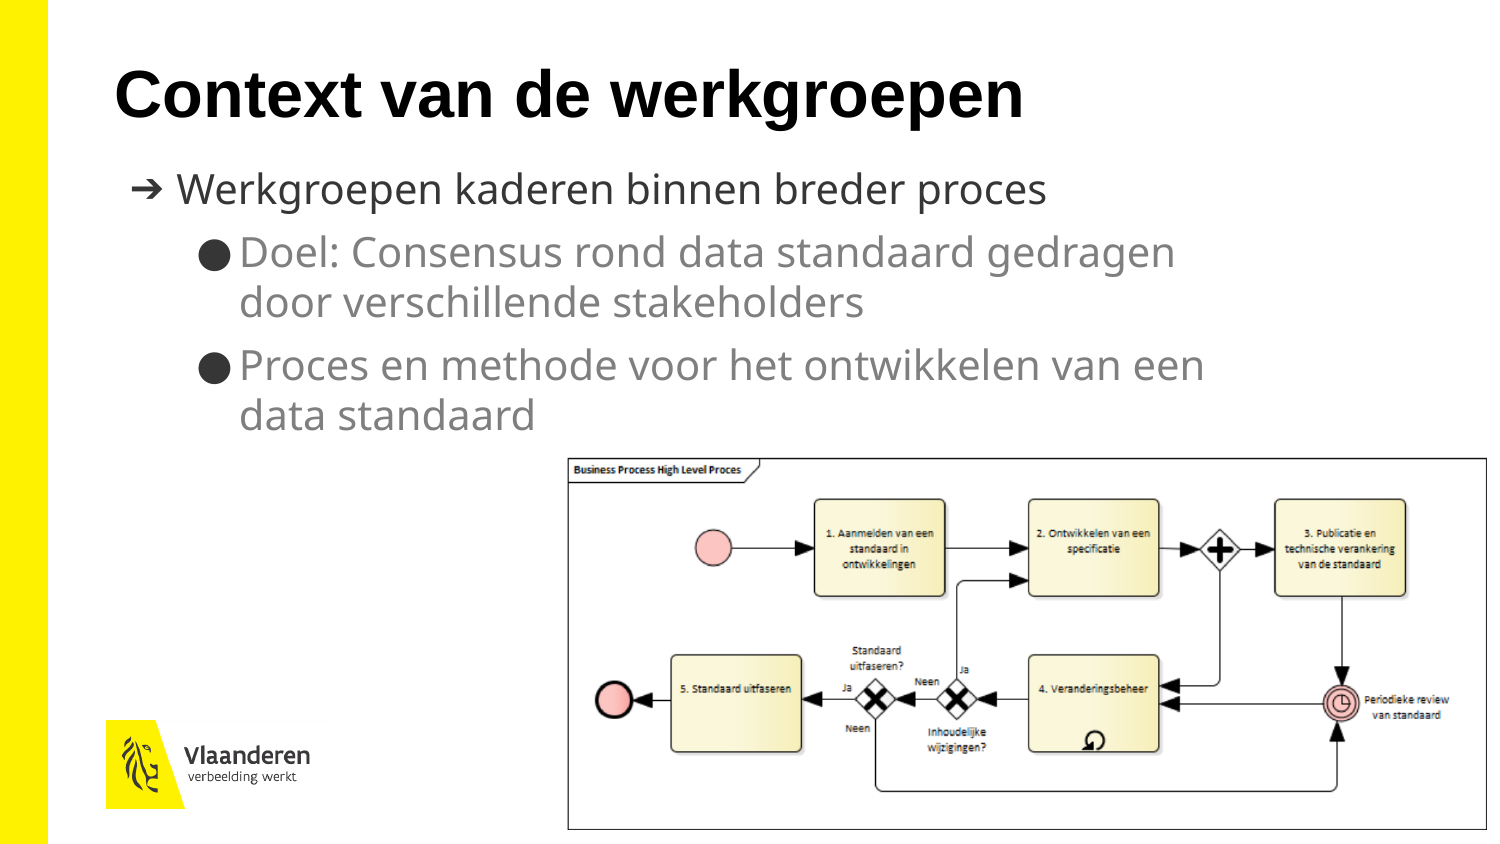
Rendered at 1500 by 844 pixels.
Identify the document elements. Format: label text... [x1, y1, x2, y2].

picture [106, 720, 333, 809]
text_box Context van de werkgroepen [103, 44, 1397, 167]
picture [564, 454, 1491, 832]
list Werkgroepen kaderen binnen breder proces Doel: Consensus rond data standaard gedragen door verschillende stakeholders Proces en methode voor het ontwikkelen van een data standaard [115, 167, 1239, 496]
